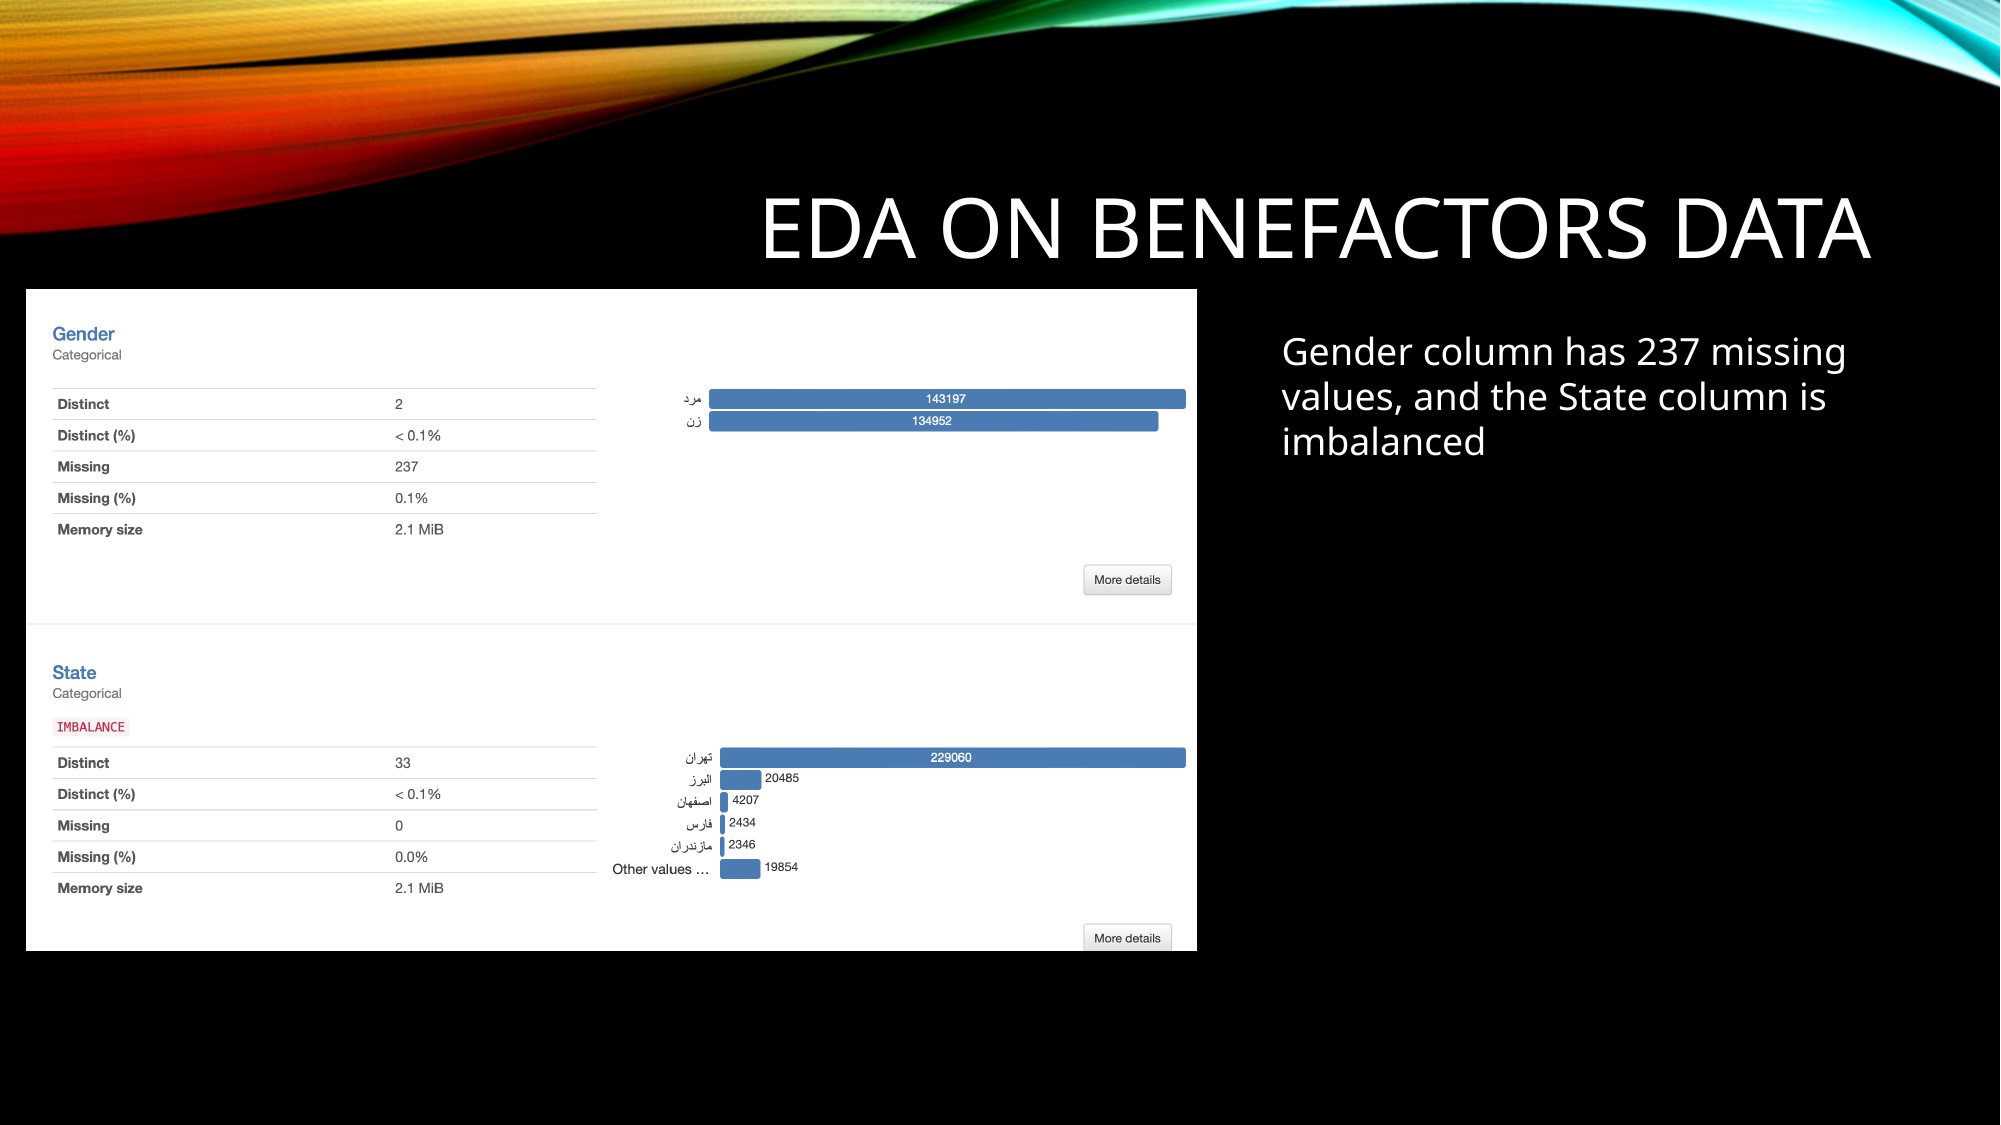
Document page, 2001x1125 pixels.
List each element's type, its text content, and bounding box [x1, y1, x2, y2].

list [26, 289, 1198, 951]
text_box Gender column has 237 missing values, and the State column is imbalanced [1266, 320, 1871, 470]
picture [0, 0, 2000, 237]
title EDA on Benefactors data [474, 125, 1888, 338]
